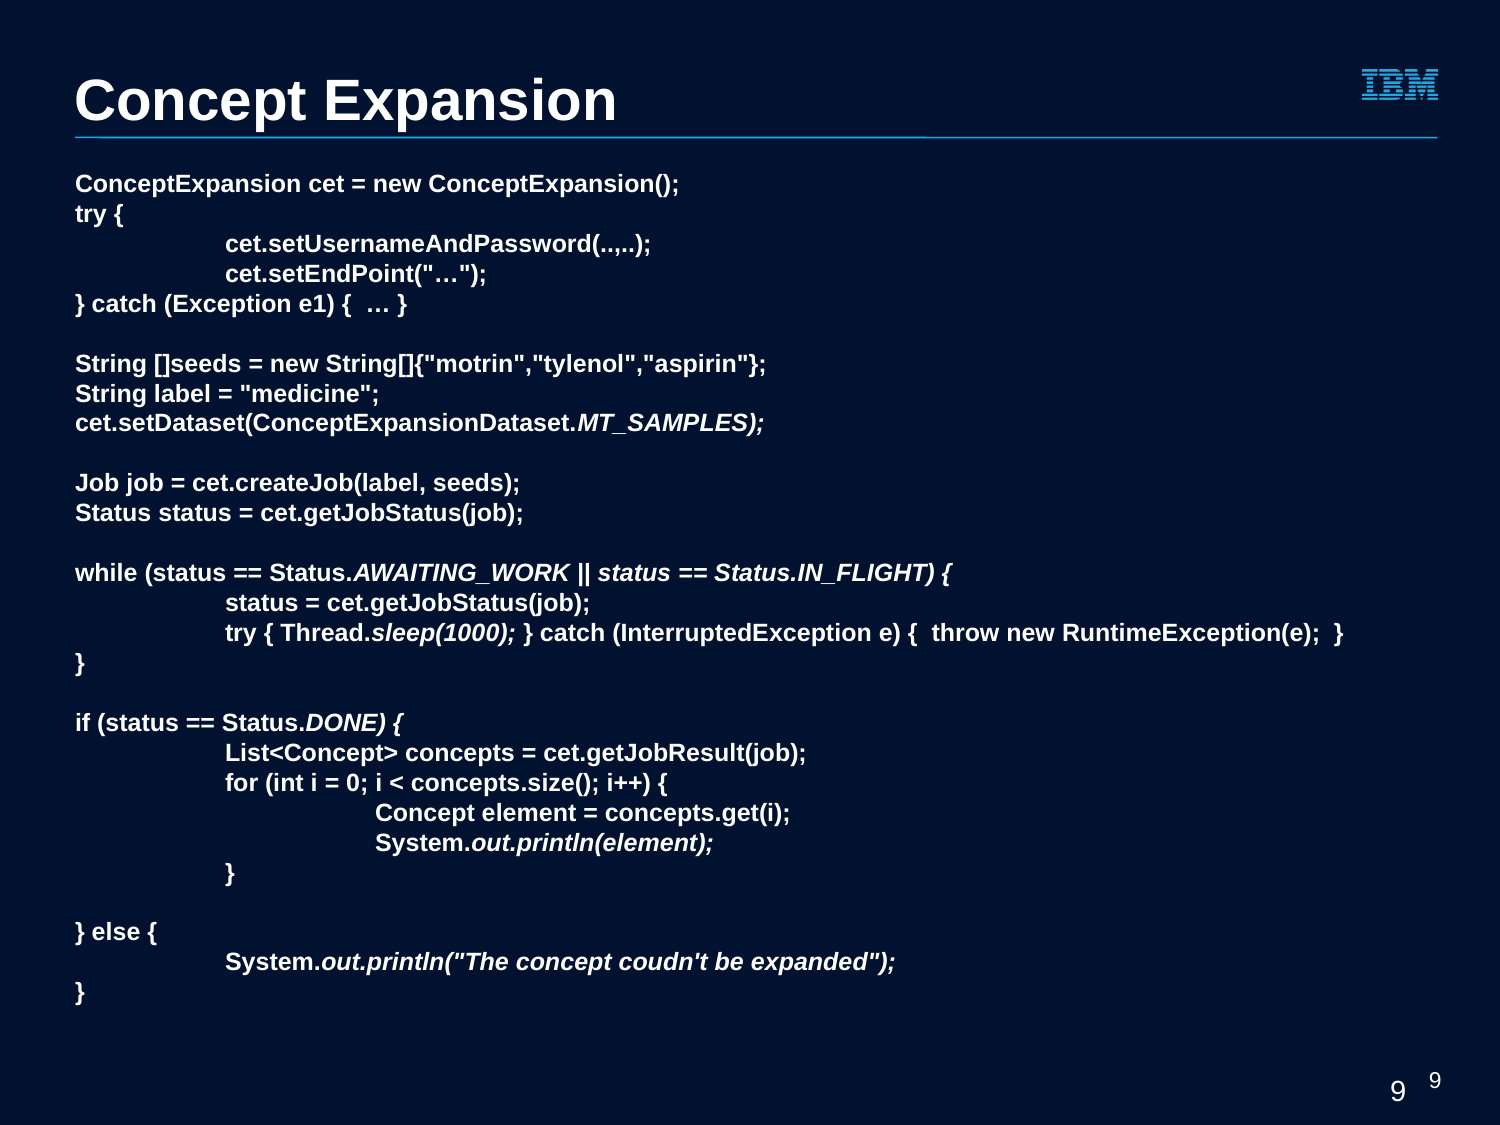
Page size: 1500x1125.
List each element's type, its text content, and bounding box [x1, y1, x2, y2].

slide_number 9 [1091, 1038, 1442, 1079]
title ConceptExpansion cet = new ConceptExpansion(); try { cet.setUsernameAndPassword(..,..); cet.setEndPoint("…"); } catch (Exception e1) { … } String []seeds = new String[]{"motrin","tylenol","aspirin"}; String label = "medicine"; cet.setDataset(ConceptExpansionDataset.MT_SAMPLES); Job job = cet.createJob(label, seeds); Status status = cet.getJobStatus(job); while (status == Status.AWAITING_WORK || status == Status.IN_FLIGHT) { status = cet.getJobStatus(job); try { Thread.sleep(1000); } catch (InterruptedException e) { throw new RuntimeException(e); } } if (status == Status.DONE) { List<Concept> concepts = cet.getJobResult(job); for (int i = 0; i < concepts.size(); i++) { Concept element = concepts.get(i); System.out.println(element); } } else { System.out.println("The concept coudn't be expanded"); } [74, 167, 1426, 263]
text_box Concept Expansion [74, 62, 1500, 133]
